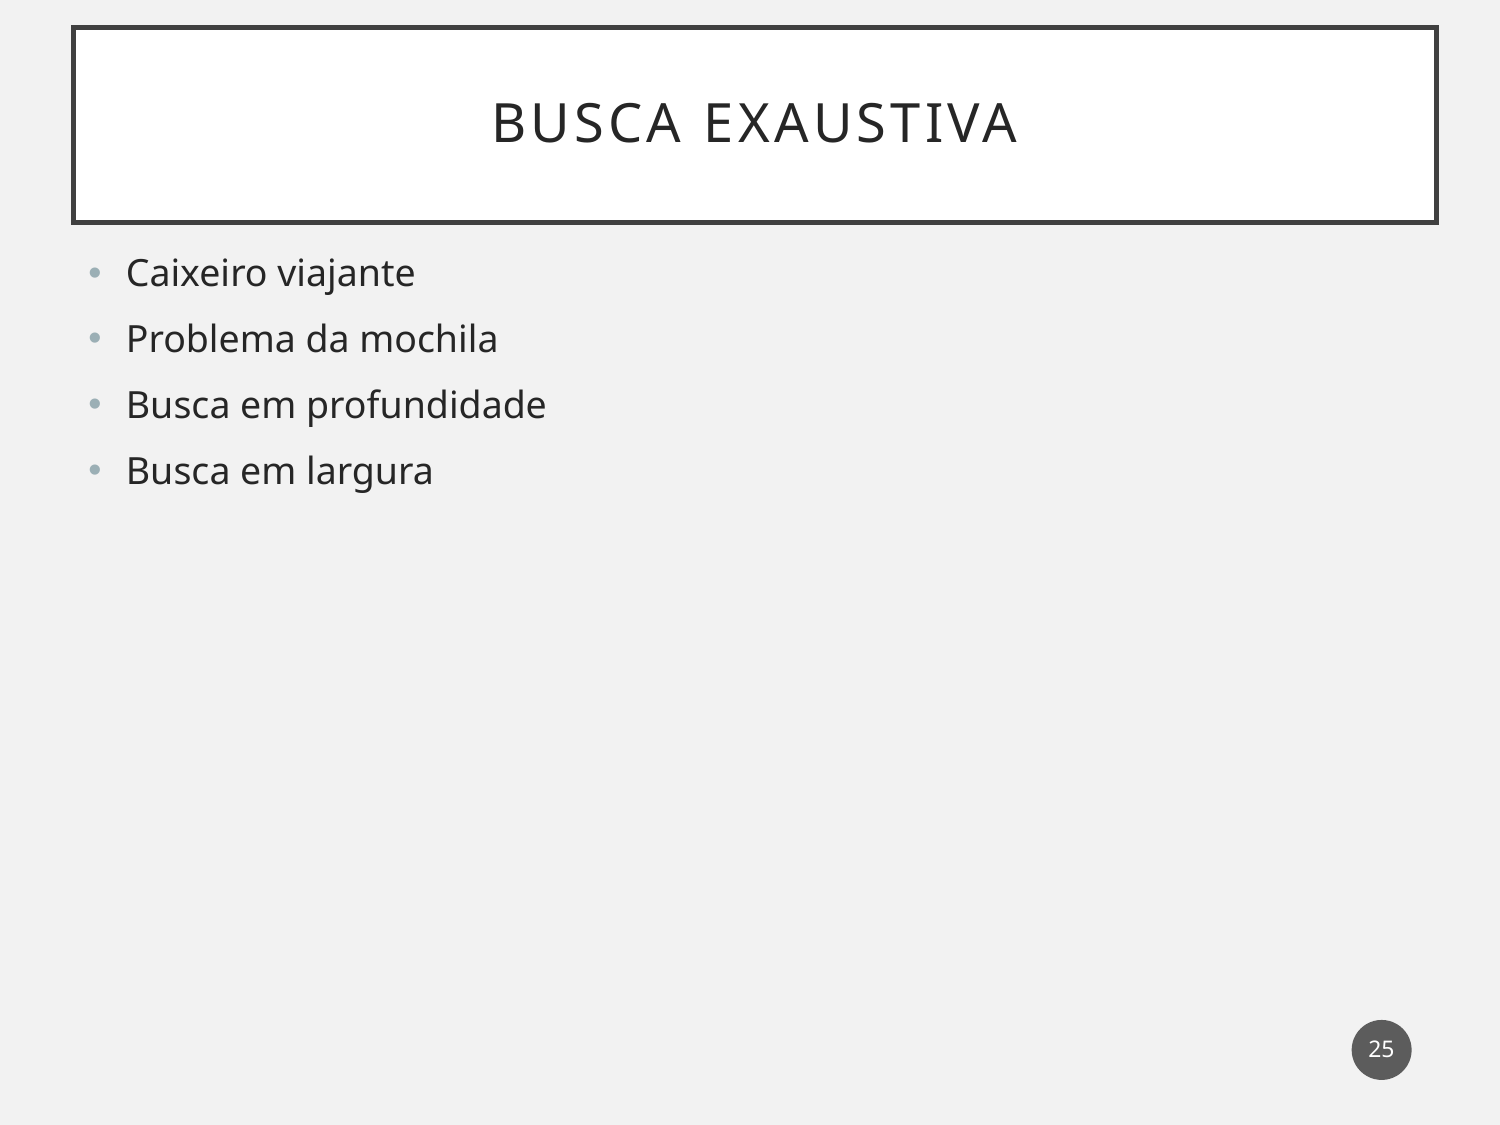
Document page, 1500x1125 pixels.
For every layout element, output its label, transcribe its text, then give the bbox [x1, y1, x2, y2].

slide_number 25 [1351, 1019, 1412, 1080]
title Busca exaustiva [71, 25, 1439, 225]
list Caixeiro viajante Problema da mochila Busca em profundidade Busca em largura [73, 241, 1437, 955]
